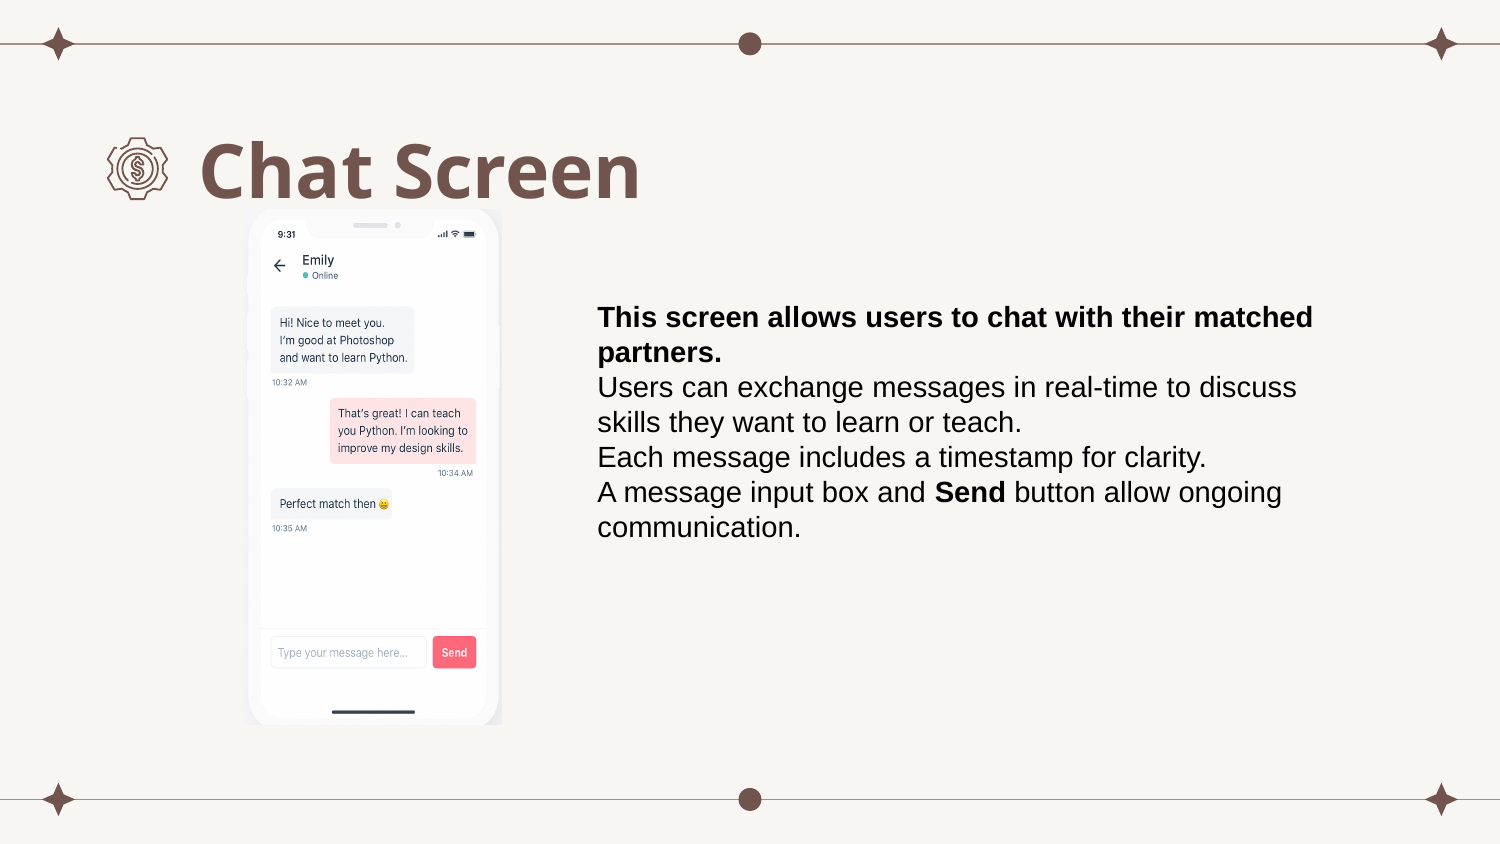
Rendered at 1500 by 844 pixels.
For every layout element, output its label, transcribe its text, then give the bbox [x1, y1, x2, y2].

text_box This screen allows users to chat with their matched partners. Users can exchange messages in real-time to discuss skills they want to learn or teach. Each message includes a timestamp for clarity. A message input box and Send button allow ongoing communication. [582, 291, 1336, 551]
text_box Chat Screen [159, 115, 1257, 222]
picture [243, 209, 502, 725]
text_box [106, 137, 169, 201]
